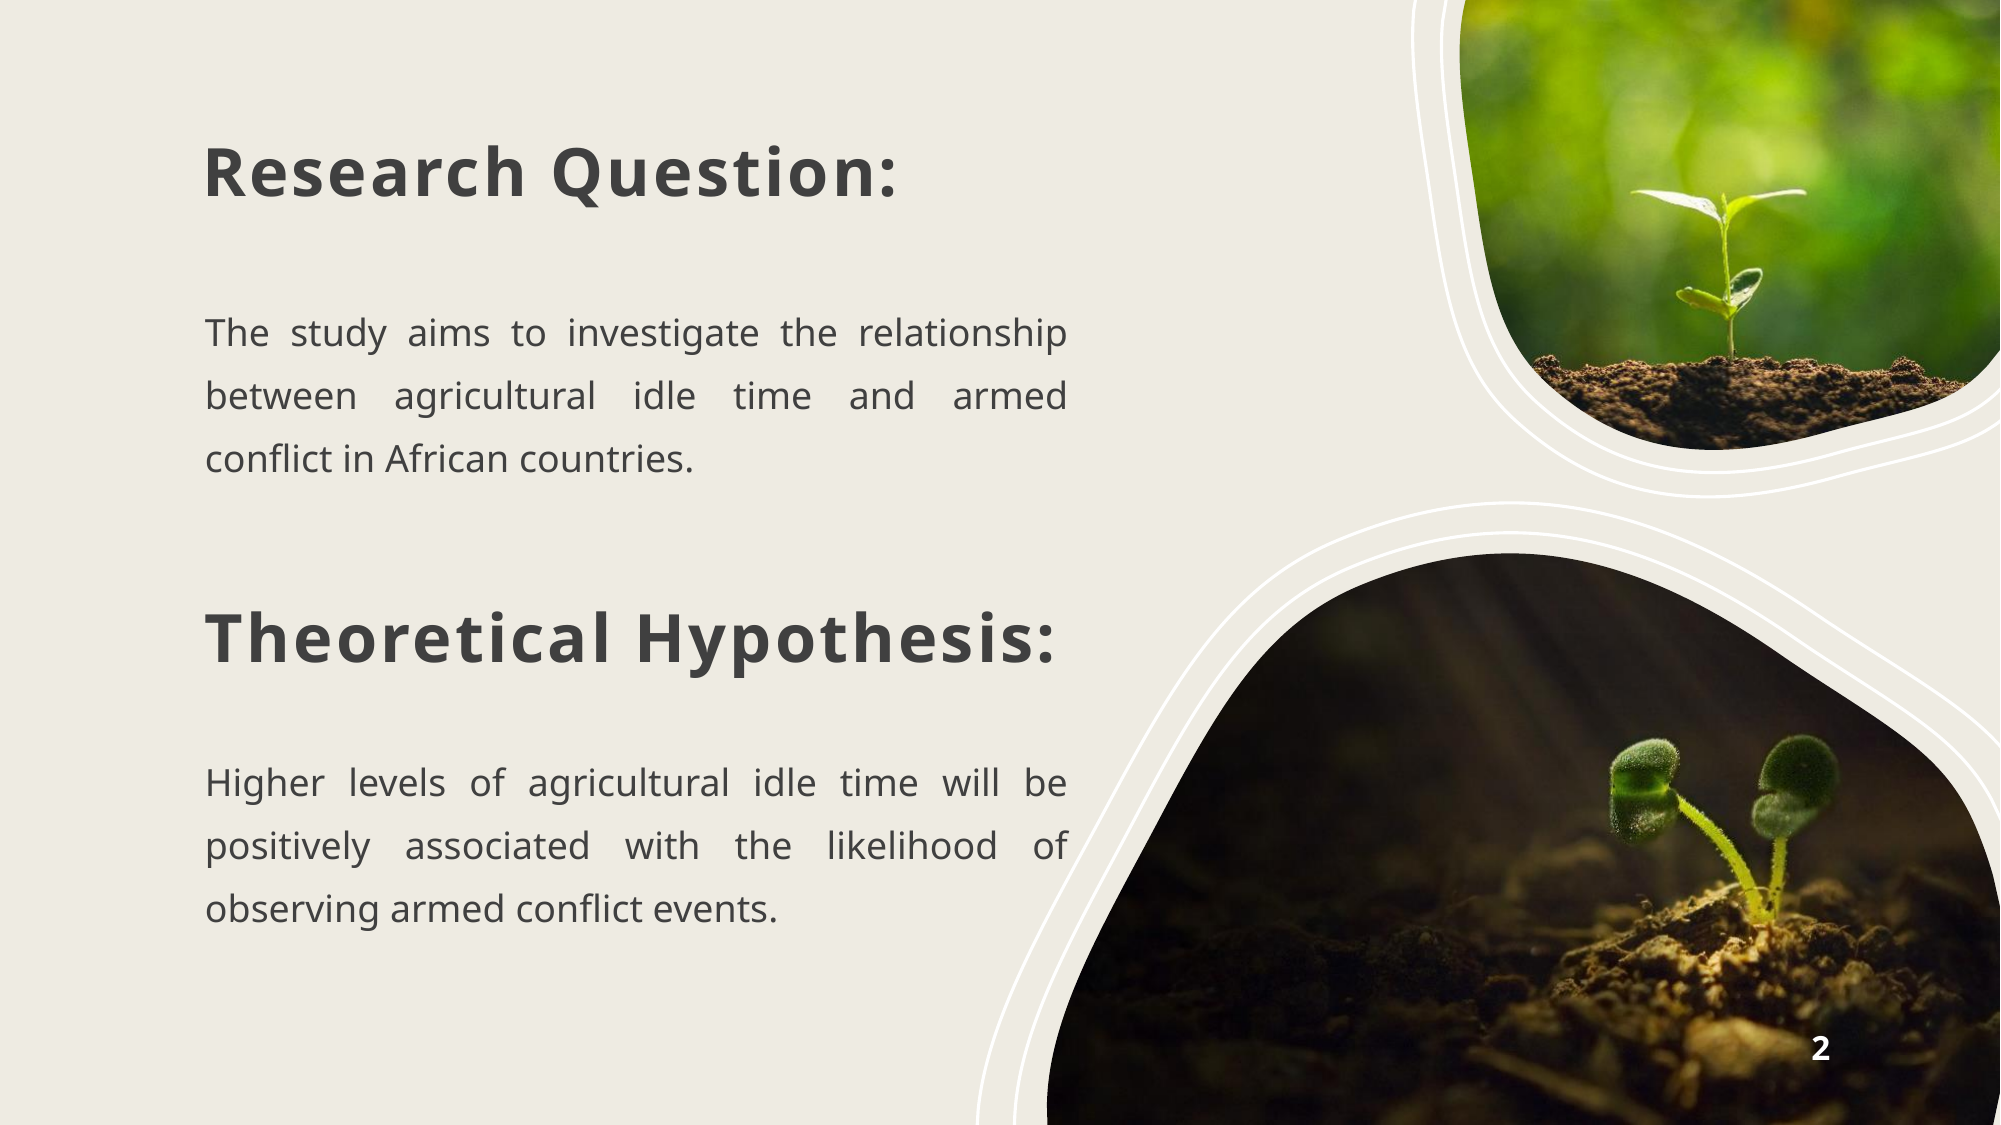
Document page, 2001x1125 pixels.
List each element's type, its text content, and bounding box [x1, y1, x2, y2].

picture [1046, 553, 2000, 1125]
text_box Theoretical Hypothesis: [186, 544, 1358, 691]
title Research Question: [184, 78, 1355, 225]
text_box Higher levels of agricultural idle time will be positively associated with the likelihood of observing armed conflict events. [187, 722, 1046, 956]
list The study aims to investigate the relationship between agricultural idle time and armed conflict in African countries. [187, 272, 1087, 506]
picture [1459, 0, 2000, 451]
